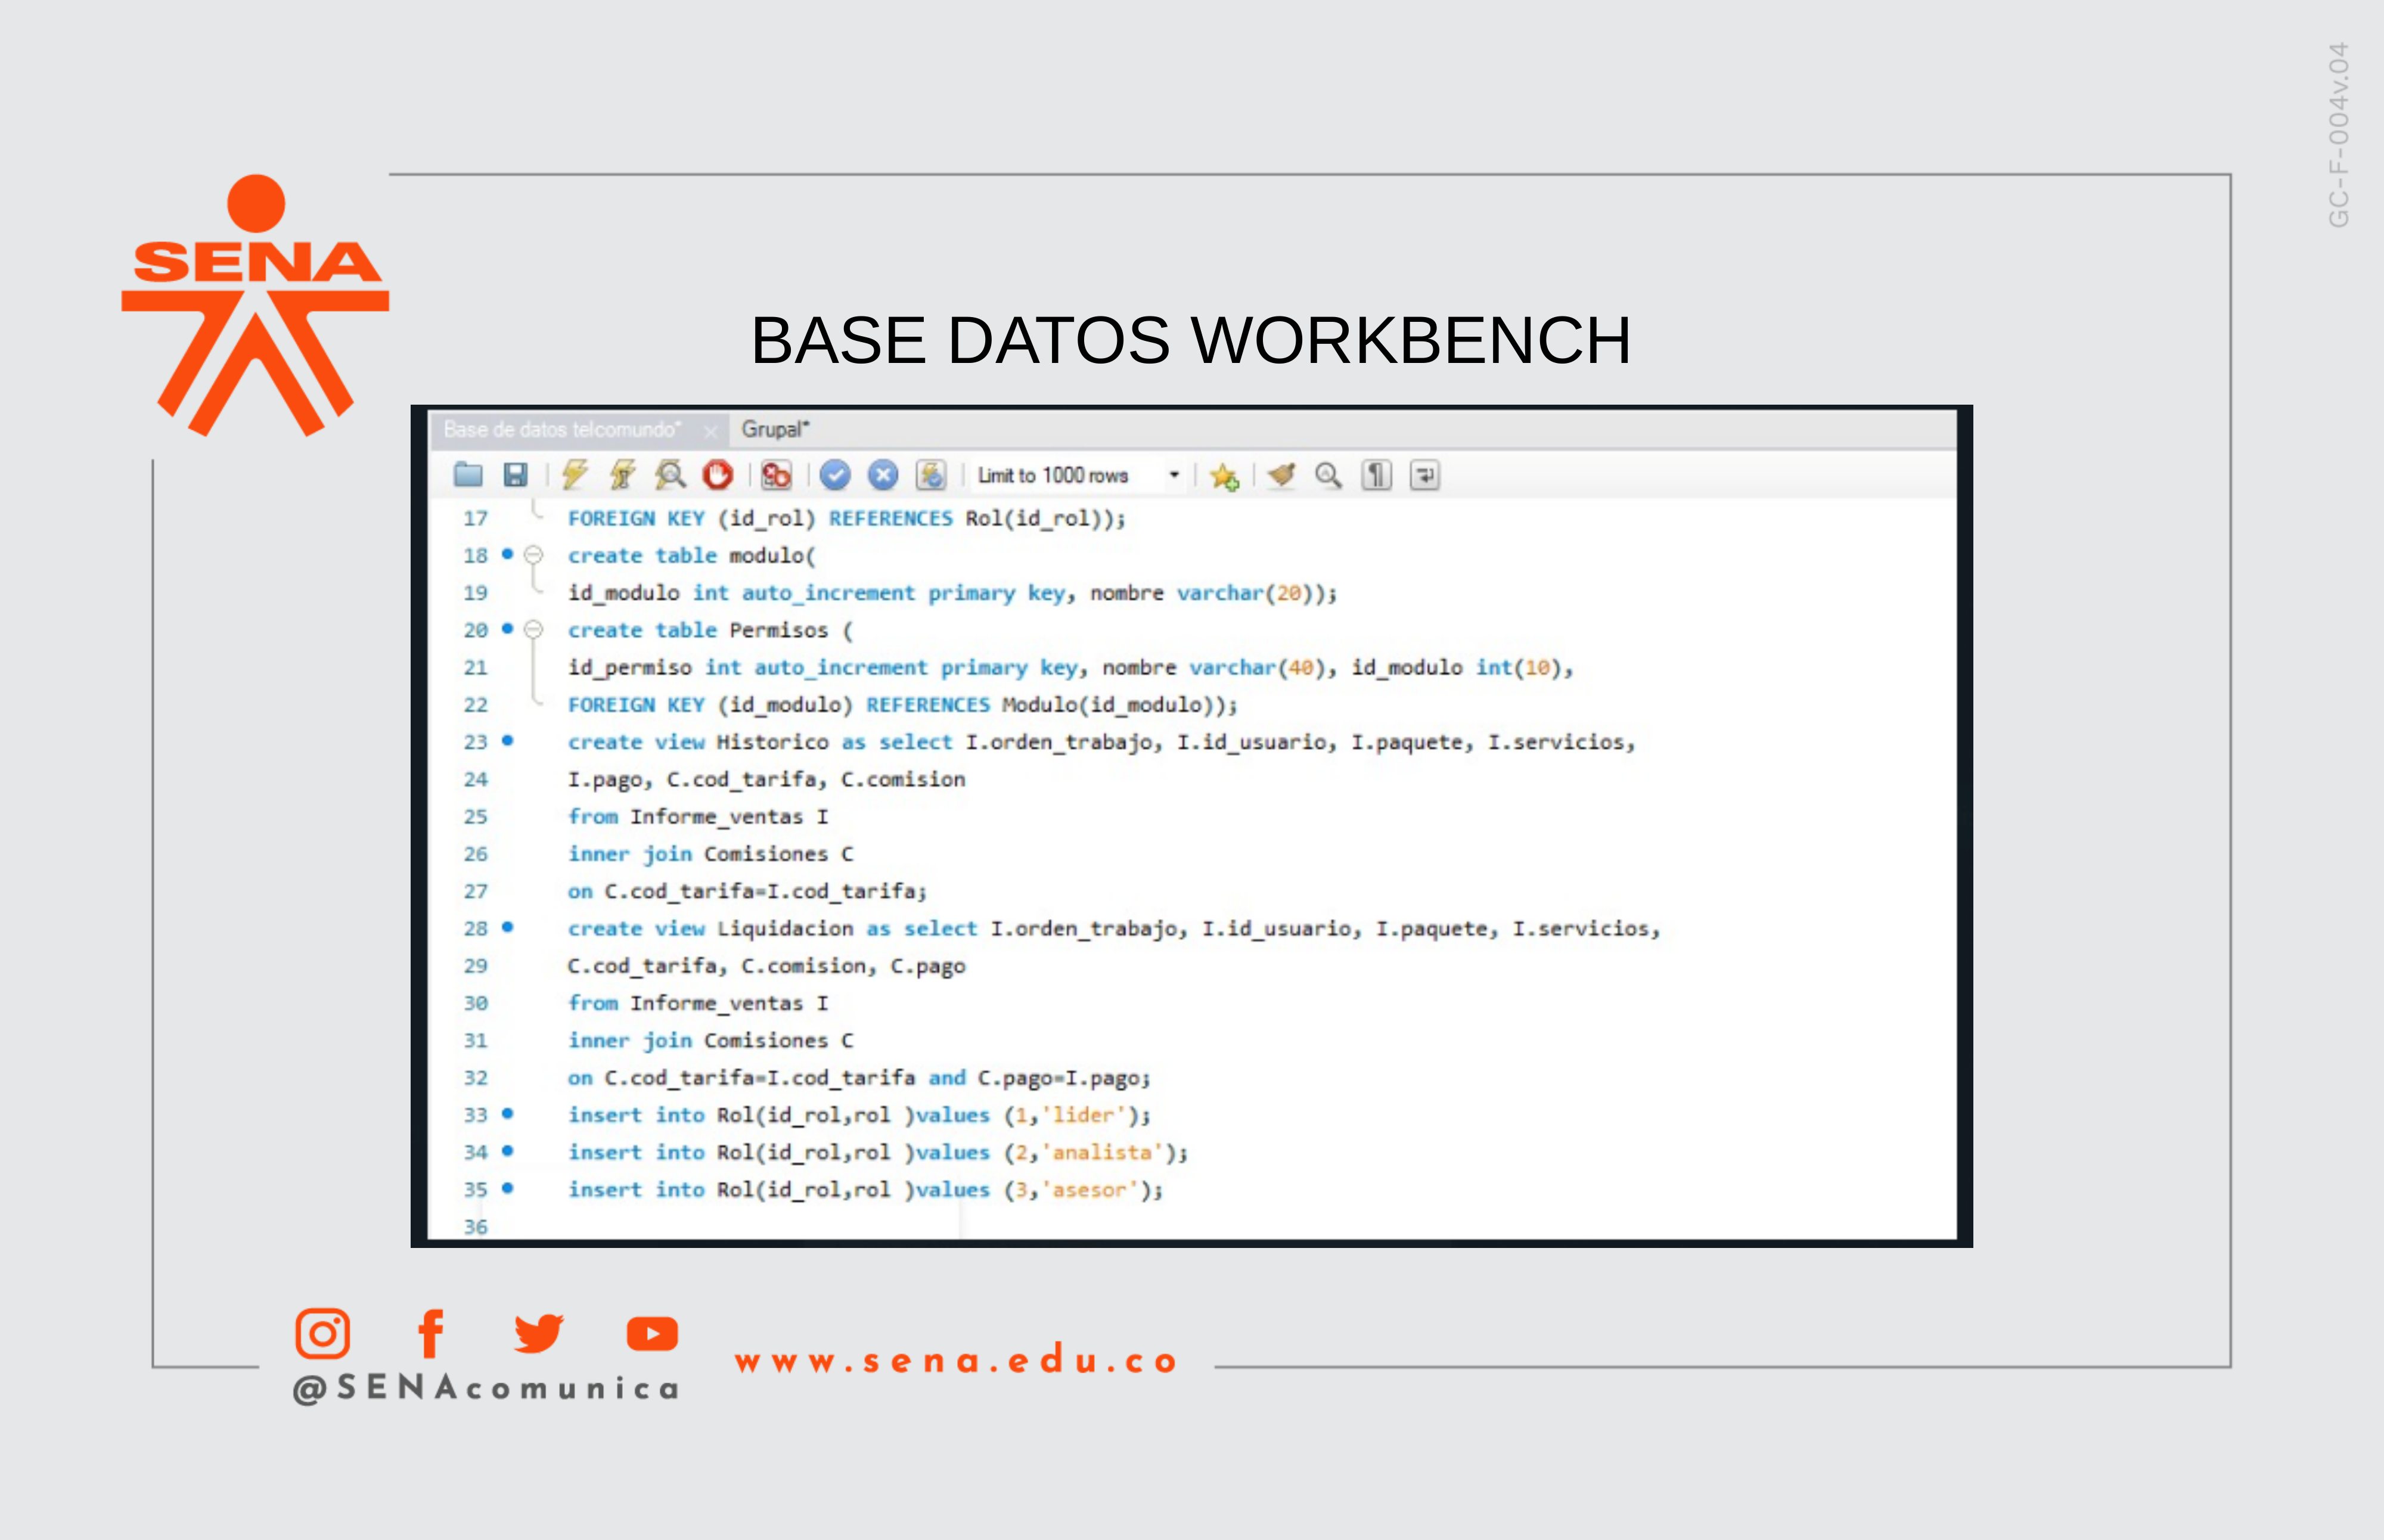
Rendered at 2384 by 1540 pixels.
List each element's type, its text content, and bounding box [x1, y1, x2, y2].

picture [0, 0, 2384, 1540]
text_box BASE DATOS WORKBENCH [620, 291, 1764, 381]
